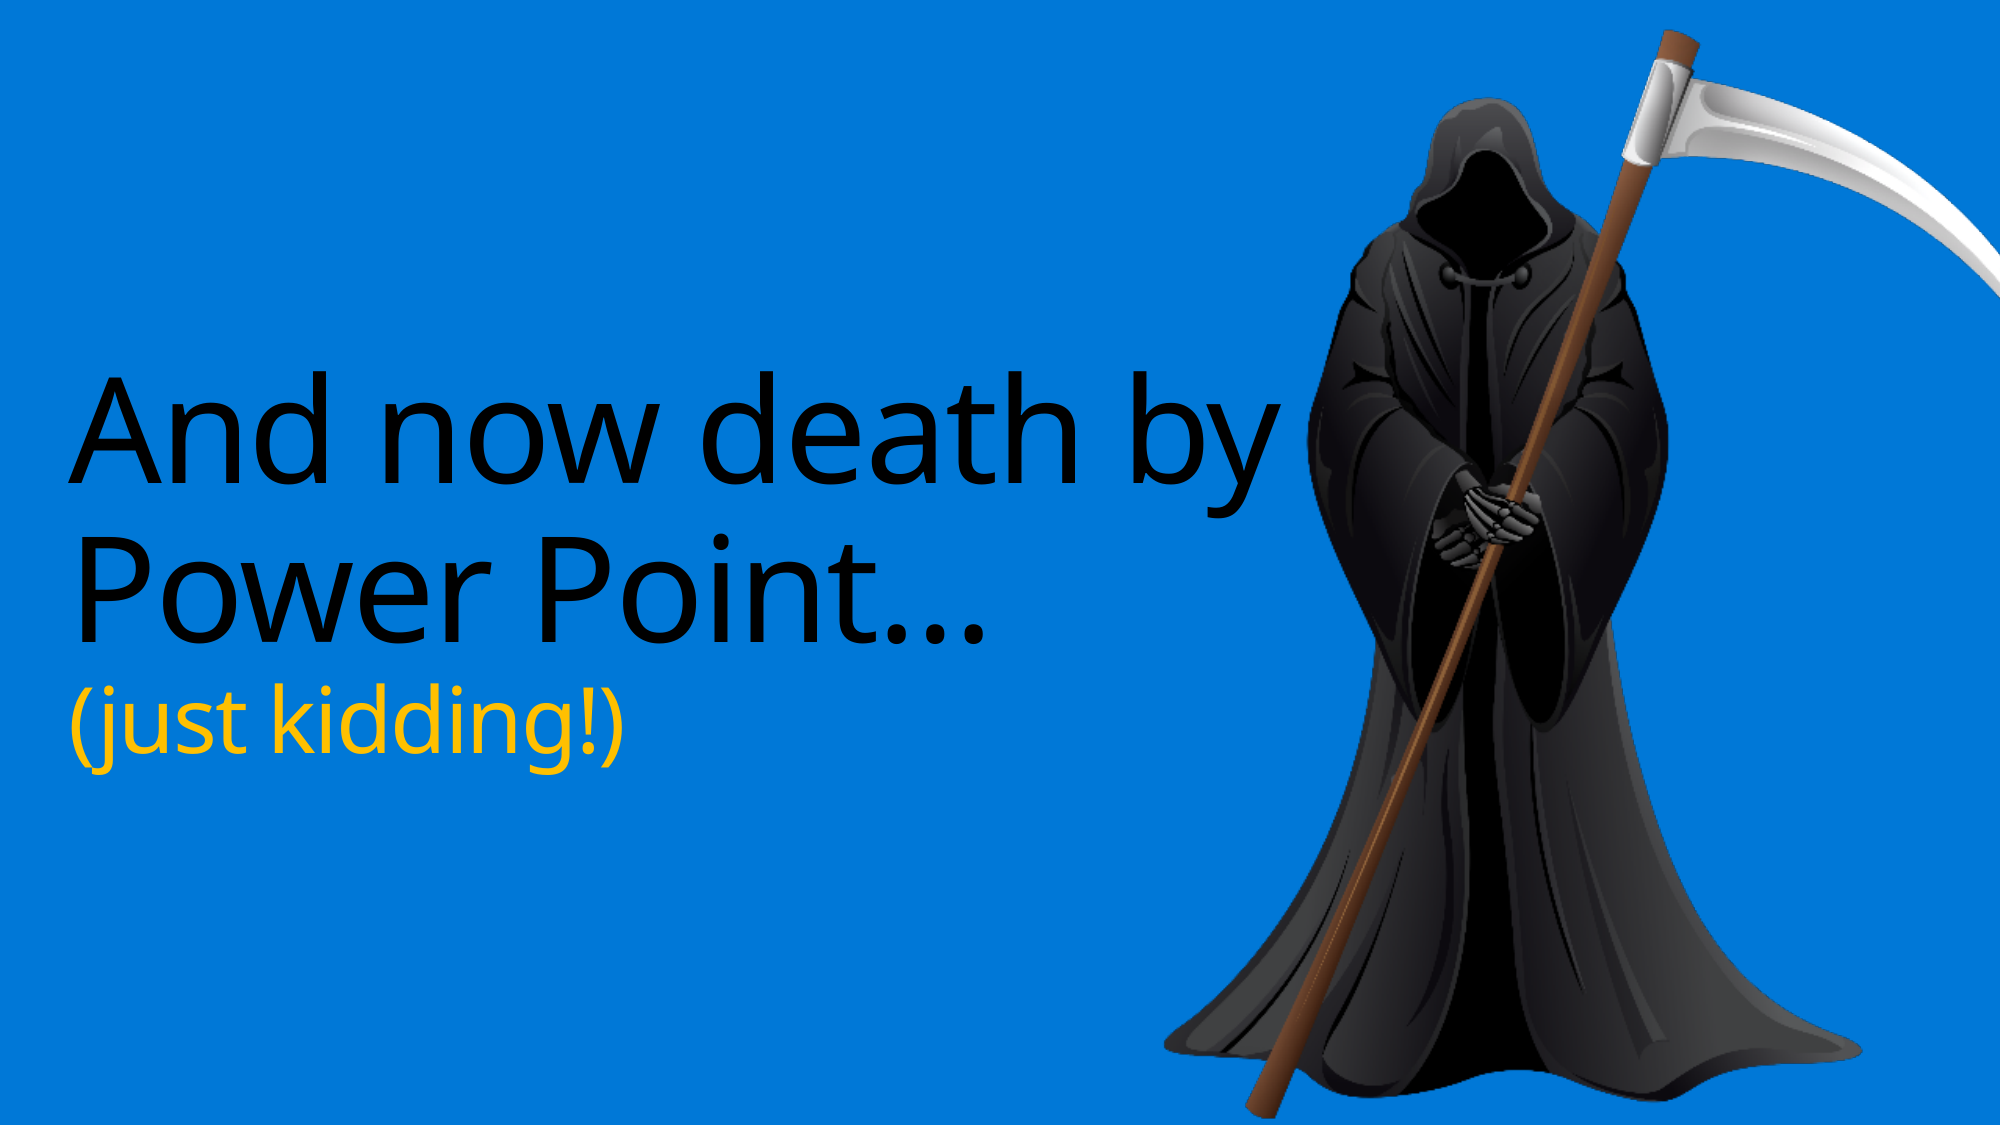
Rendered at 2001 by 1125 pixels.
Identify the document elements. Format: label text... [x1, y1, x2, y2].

picture [1141, 0, 2000, 1125]
title And now death by Power Point… (just kidding!) [44, 341, 1141, 802]
